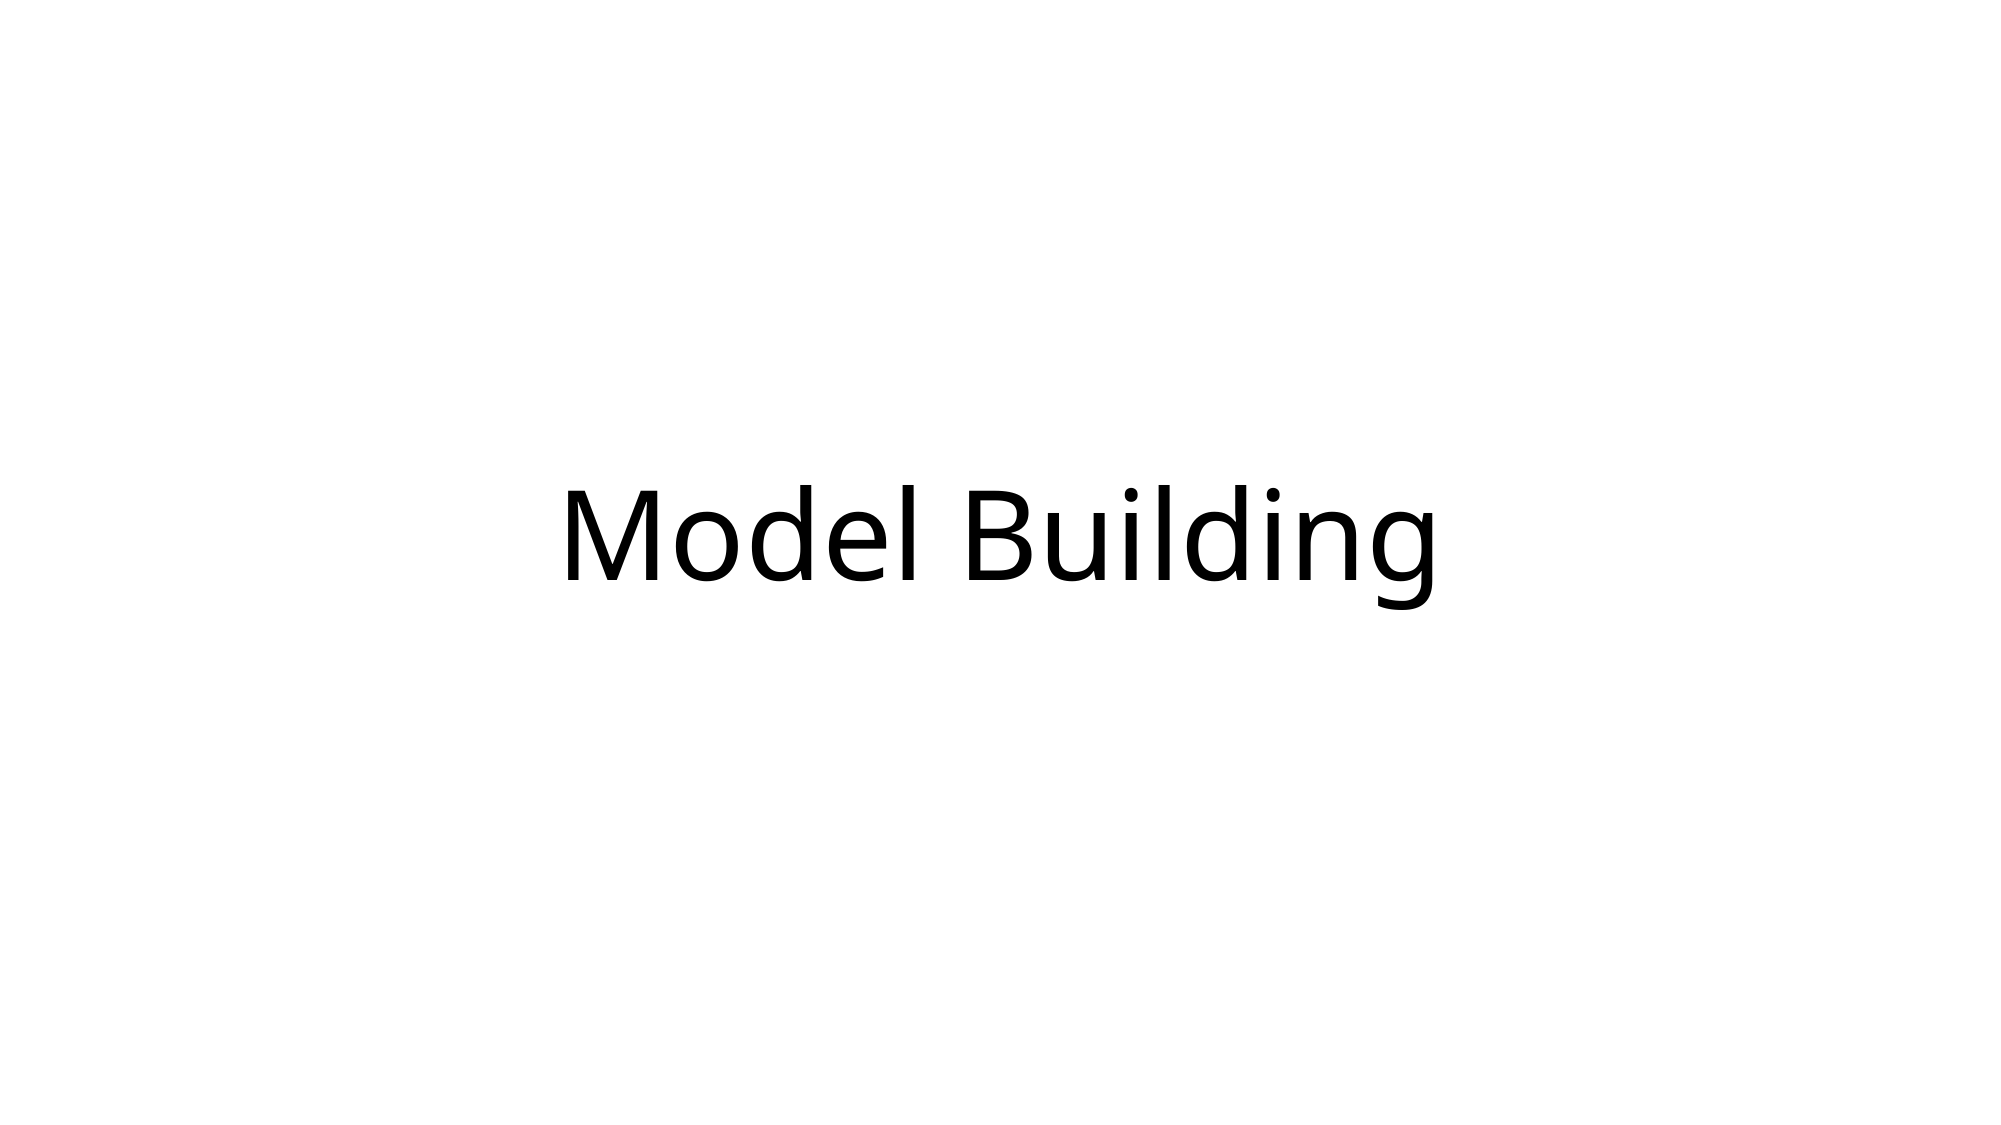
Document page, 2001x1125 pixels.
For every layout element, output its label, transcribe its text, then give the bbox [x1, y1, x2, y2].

title Model Building [249, 184, 1750, 615]
